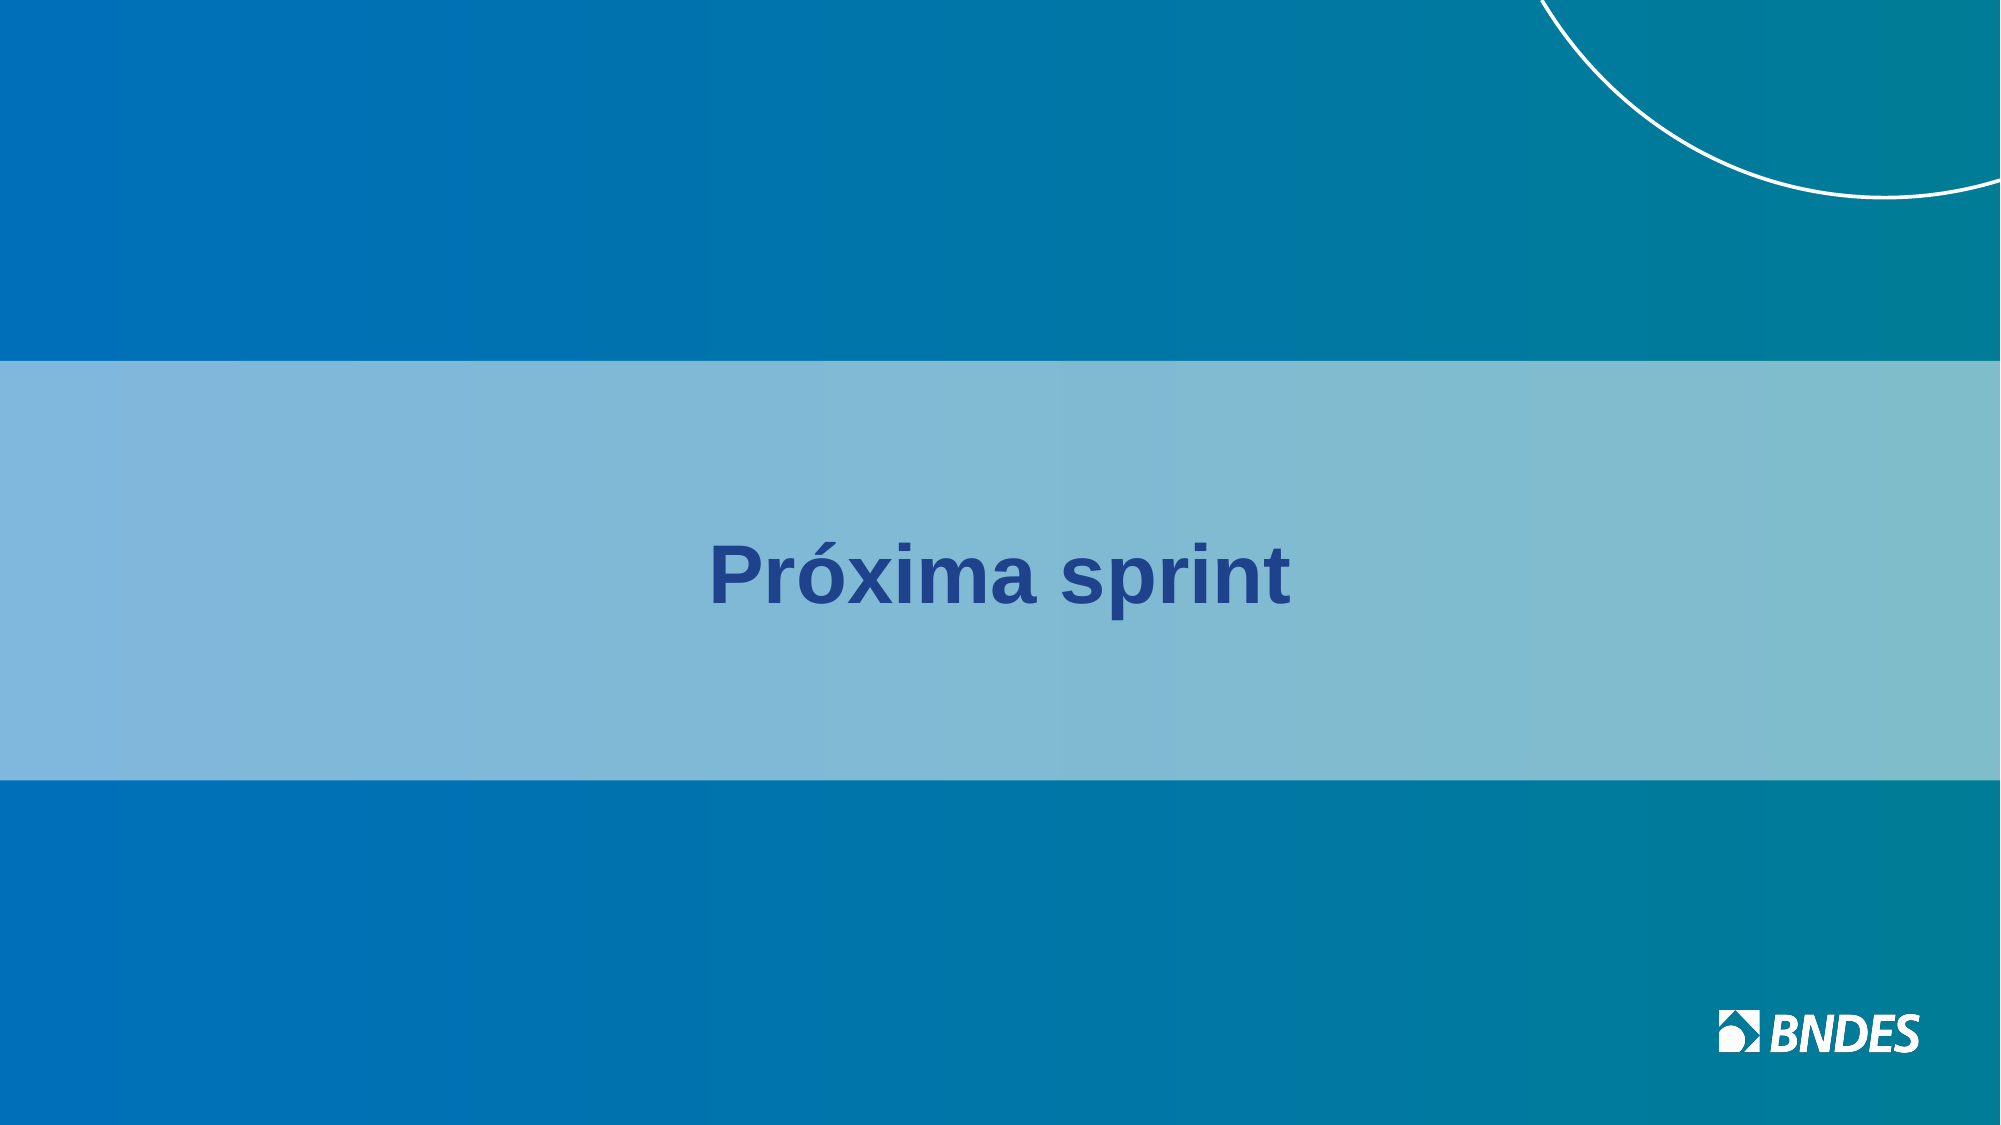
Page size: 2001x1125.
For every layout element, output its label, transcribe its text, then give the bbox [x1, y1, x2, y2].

picture [1870, 1010, 1920, 1053]
text_box Próxima sprint [0, 360, 2000, 781]
picture [1800, 1015, 1834, 1052]
picture [1720, 1026, 1745, 1052]
picture [1835, 1015, 1867, 1052]
picture [1720, 1011, 1733, 1024]
picture [1738, 1011, 1759, 1033]
picture [1746, 1038, 1759, 1052]
picture [1771, 1015, 1797, 1052]
